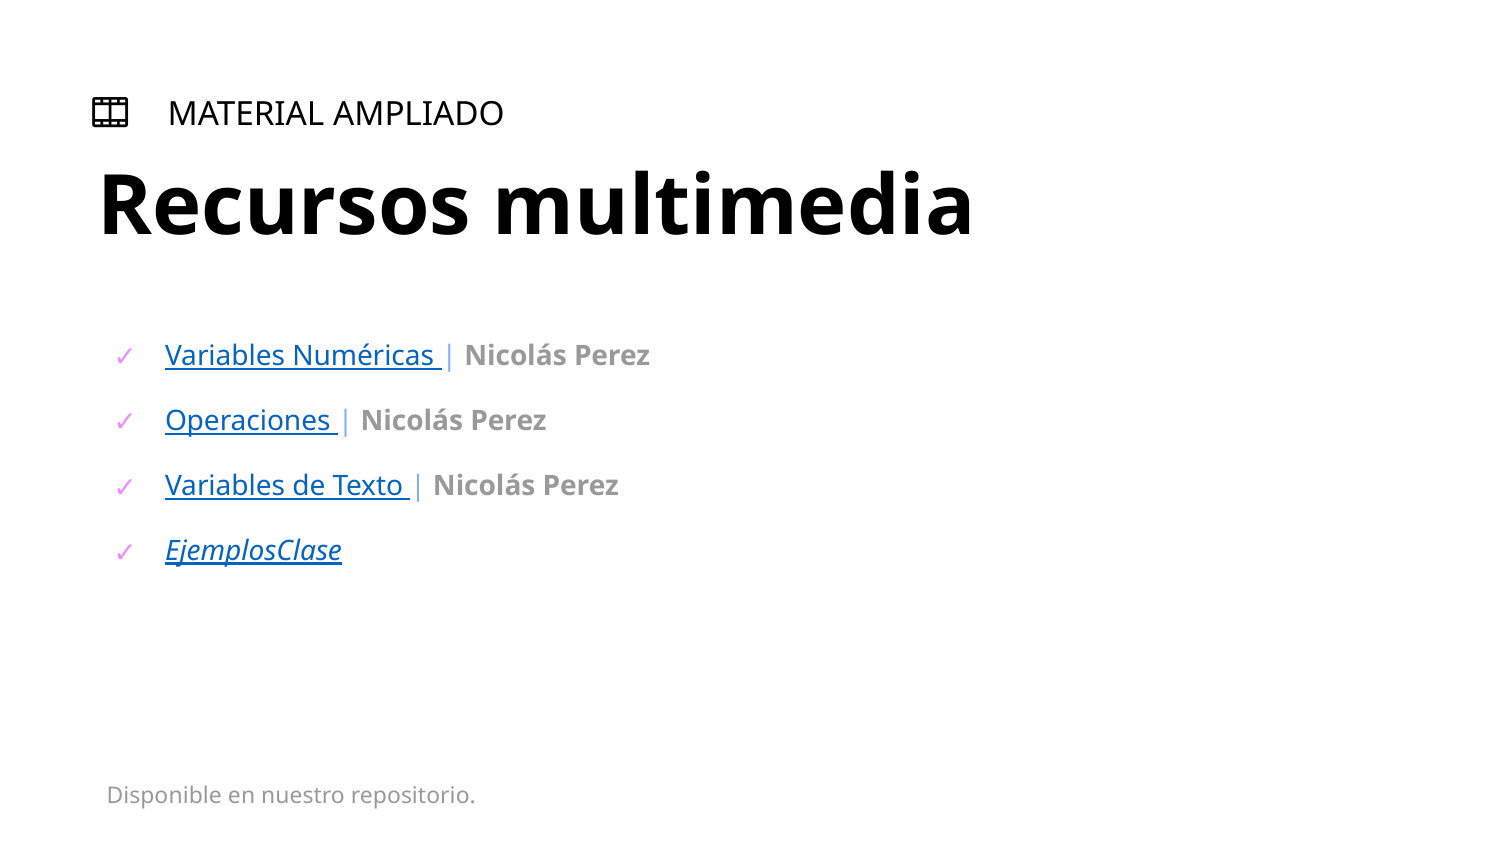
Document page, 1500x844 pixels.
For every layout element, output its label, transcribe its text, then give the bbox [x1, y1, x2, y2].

text_box Variables Numéricas | Nicolás Perez Operaciones | Nicolás Perez Variables de Texto | Nicolás Perez EjemplosClase [74, 283, 704, 586]
text_box Disponible en nuestro repositorio. [91, 767, 1250, 823]
text_box MATERIAL AMPLIADO [152, 76, 678, 147]
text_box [74, 76, 146, 148]
text_box Recursos multimedia [82, 147, 1282, 268]
